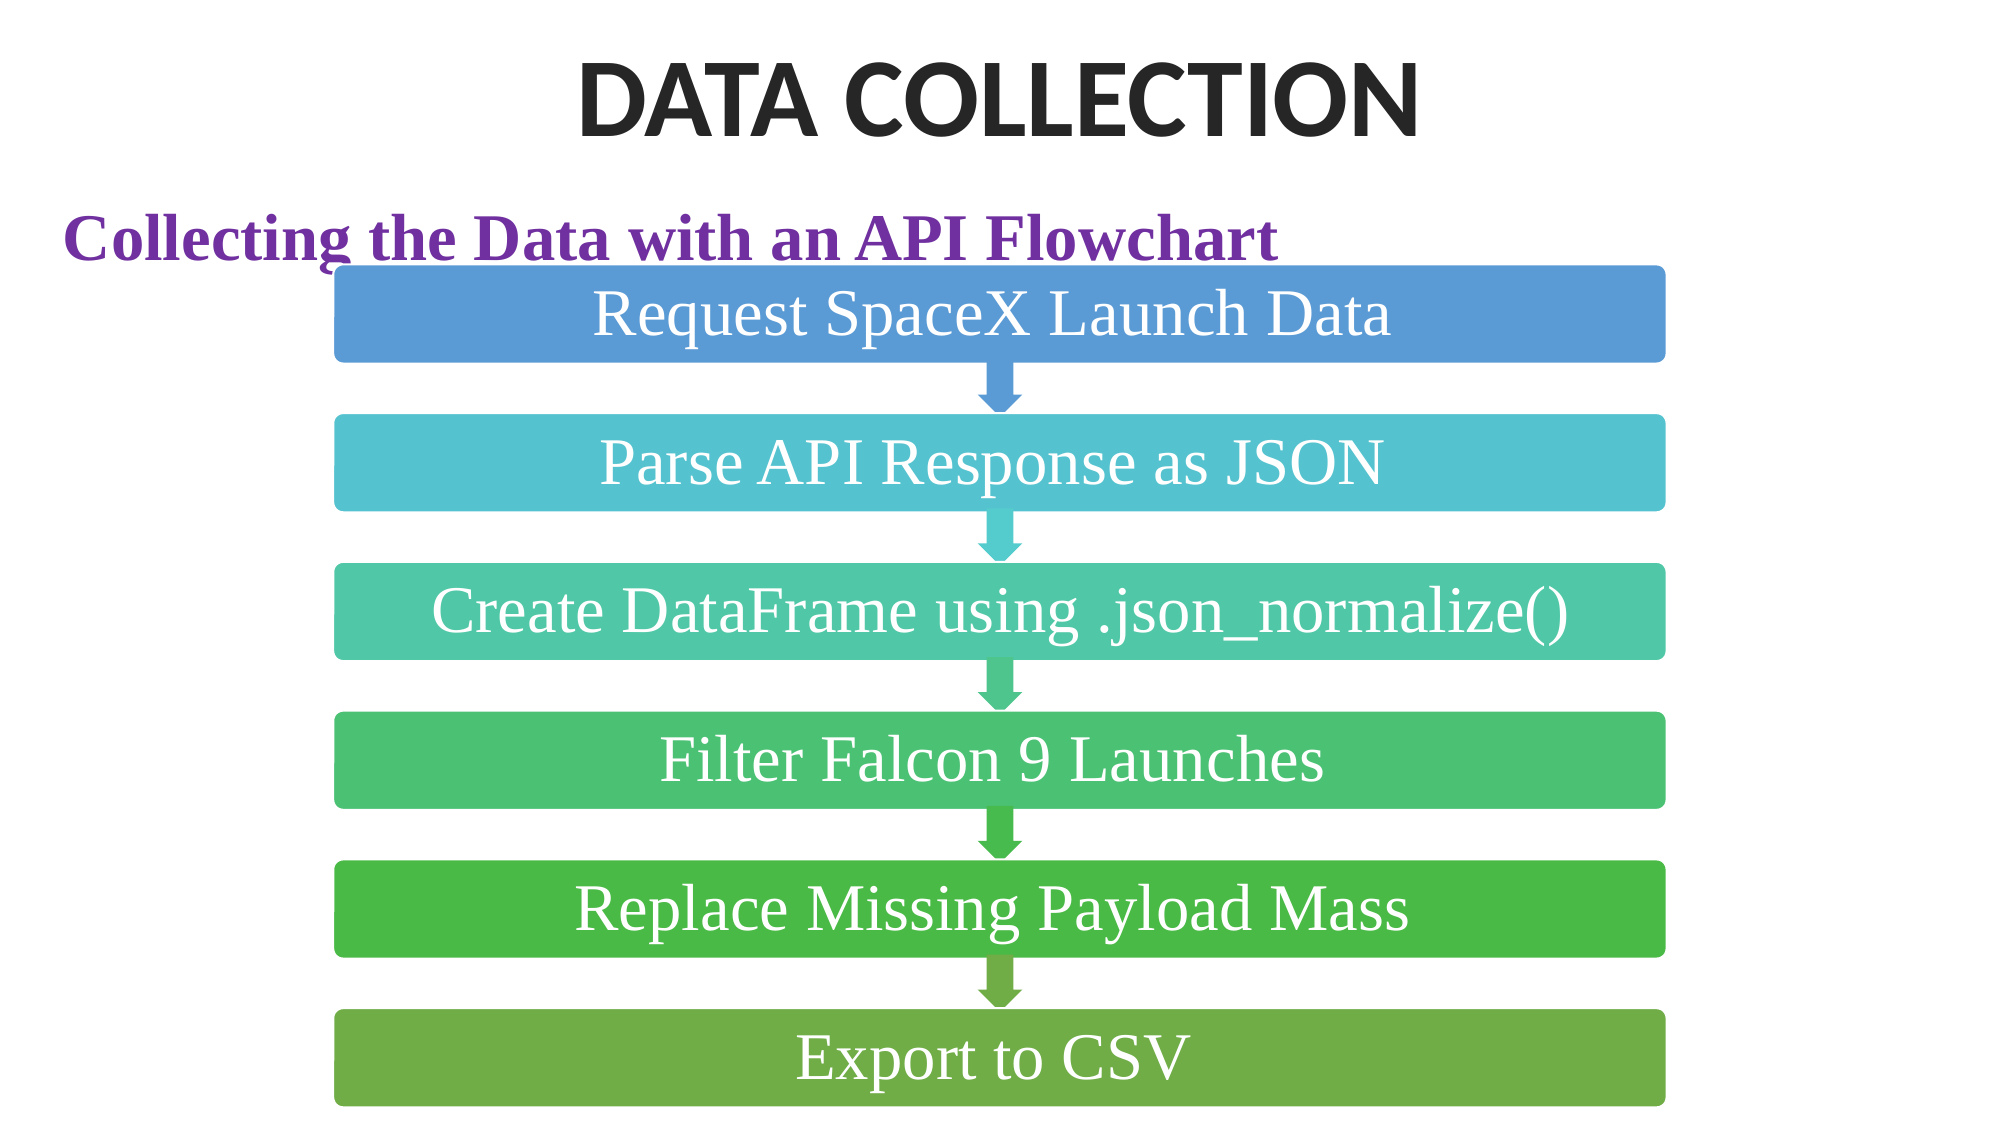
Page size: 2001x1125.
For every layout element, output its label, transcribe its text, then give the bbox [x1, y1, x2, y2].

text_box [333, 263, 1667, 1109]
text_box DATA COLLECTION [561, 16, 1439, 167]
text_box Collecting the Data with an API Flowchart [48, 180, 1952, 282]
